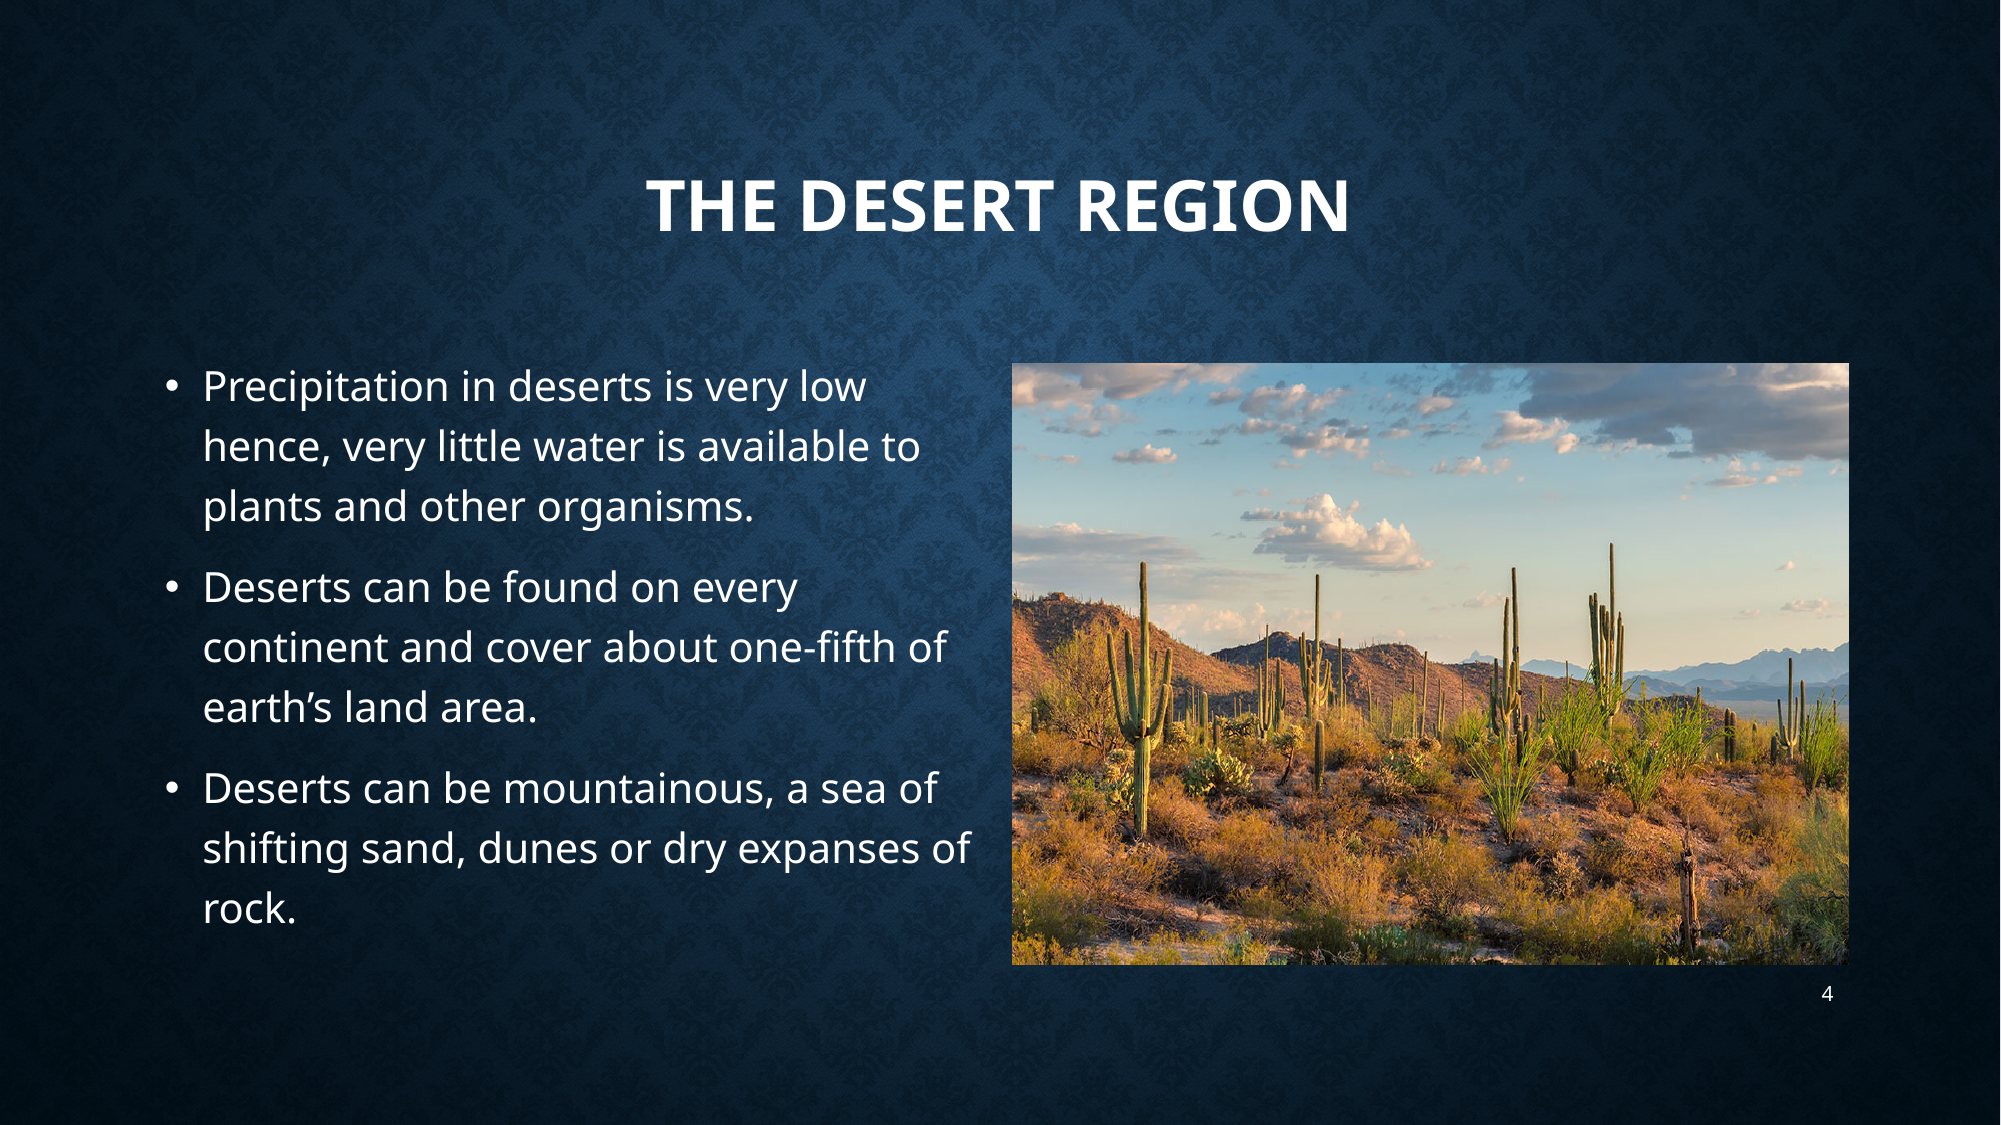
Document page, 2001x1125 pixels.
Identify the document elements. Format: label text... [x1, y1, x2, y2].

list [1012, 362, 1849, 966]
list Precipitation in deserts is very low hence, very little water is available to plants and other organisms. Deserts can be found on every continent and cover about one-fifth of earth’s land area. Deserts can be mountainous, a sea of shifting sand, dunes or dry expanses of rock. [149, 342, 988, 950]
title THE DESERT REGION [149, 99, 1849, 318]
slide_number 4 [1724, 975, 1849, 1025]
